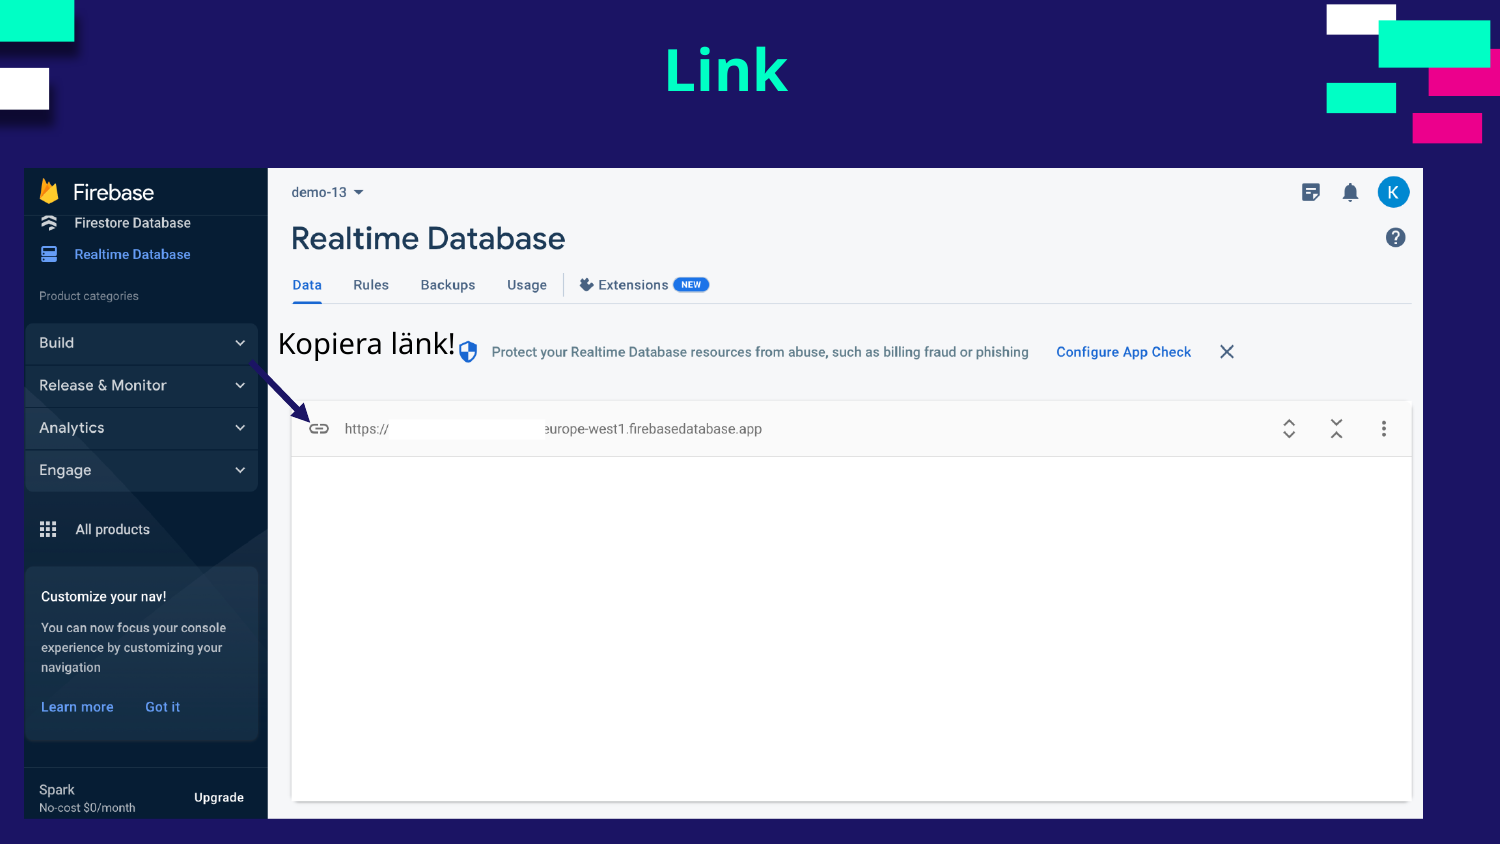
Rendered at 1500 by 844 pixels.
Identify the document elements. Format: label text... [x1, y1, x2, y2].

picture [24, 168, 1423, 819]
text_box [1326, 82, 1397, 114]
text_box [1326, 4, 1397, 35]
text_box [1378, 20, 1491, 68]
title Link [443, 17, 1010, 128]
text_box [0, 67, 50, 110]
text_box [0, 0, 75, 42]
text_box [1428, 48, 1500, 96]
text_box [1412, 113, 1483, 144]
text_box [250, 361, 311, 423]
